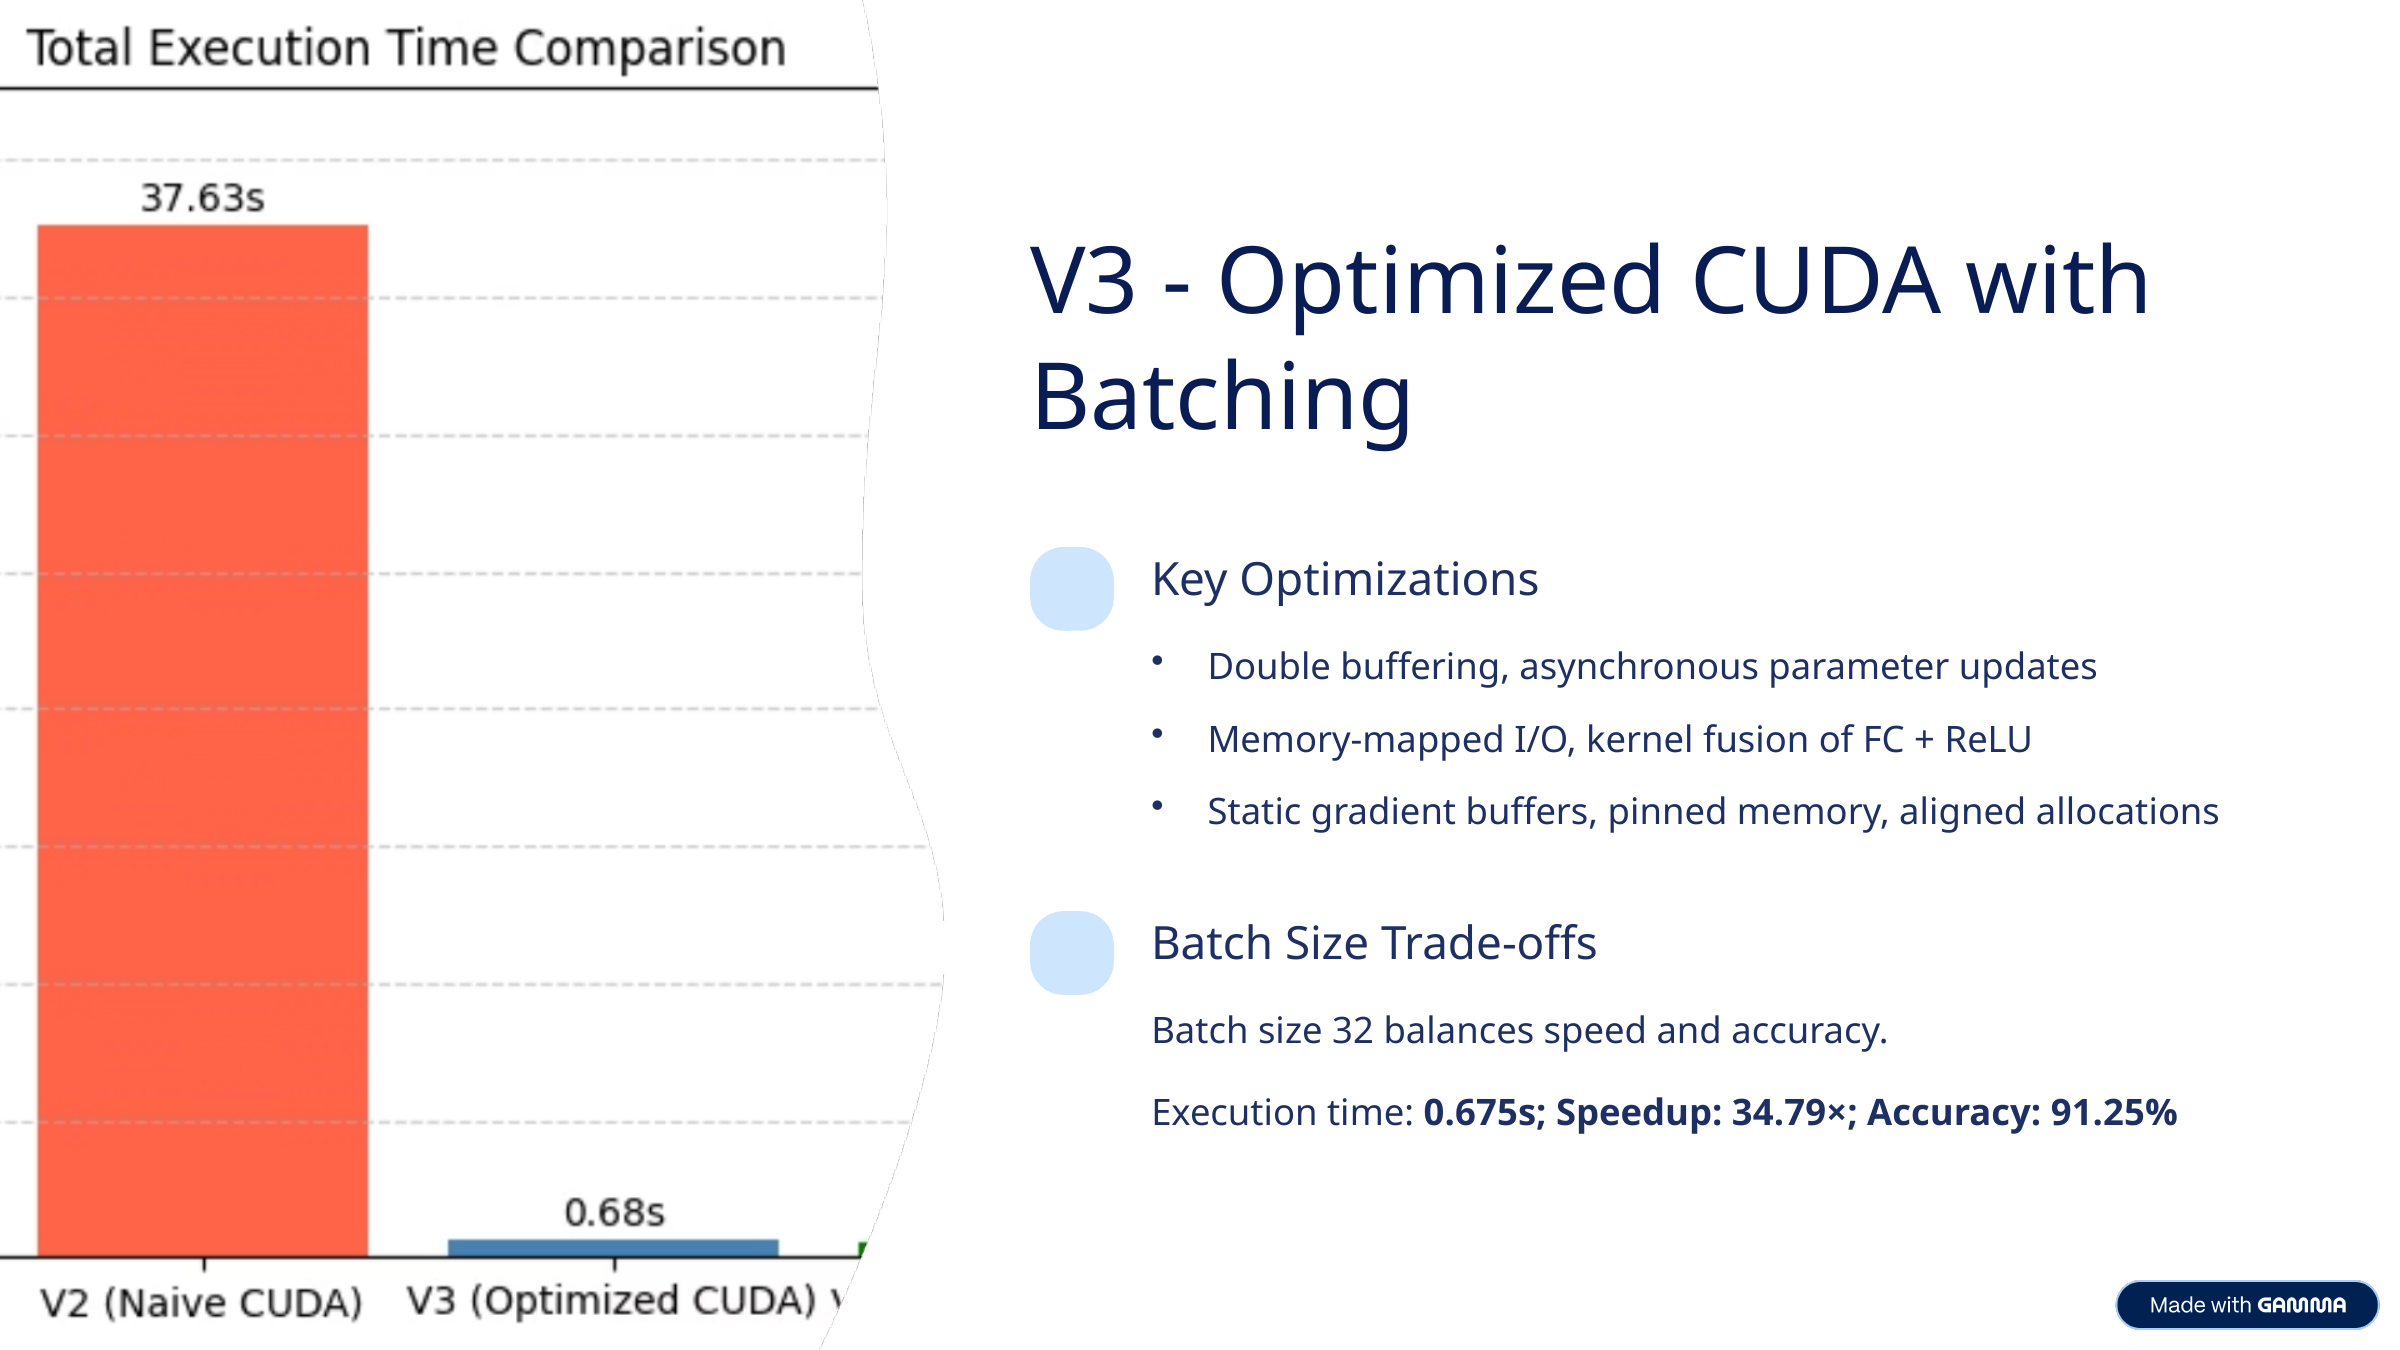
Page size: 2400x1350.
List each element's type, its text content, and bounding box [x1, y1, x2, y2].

text_box Batch size 32 balances speed and accuracy. [1151, 991, 2270, 1052]
picture [0, 0, 945, 1350]
text_box [1030, 547, 1114, 631]
text_box Batch Size Trade-offs [1151, 911, 1617, 970]
text_box Static gradient buffers, pinned memory, aligned allocations [1151, 772, 2270, 833]
text_box [1030, 911, 1114, 995]
text_box Double buffering, asynchronous parameter updates [1151, 627, 2270, 687]
text_box Key Optimizations [1151, 547, 1617, 606]
text_box Memory-mapped I/O, kernel fusion of FC + ReLU [1151, 700, 2270, 760]
picture [2106, 1271, 2389, 1339]
text_box V3 - Optimized CUDA with Batching [1030, 216, 2270, 450]
text_box Execution time: 0.675s; Speedup: 34.79×; Accuracy: 91.25% [1151, 1073, 2270, 1133]
